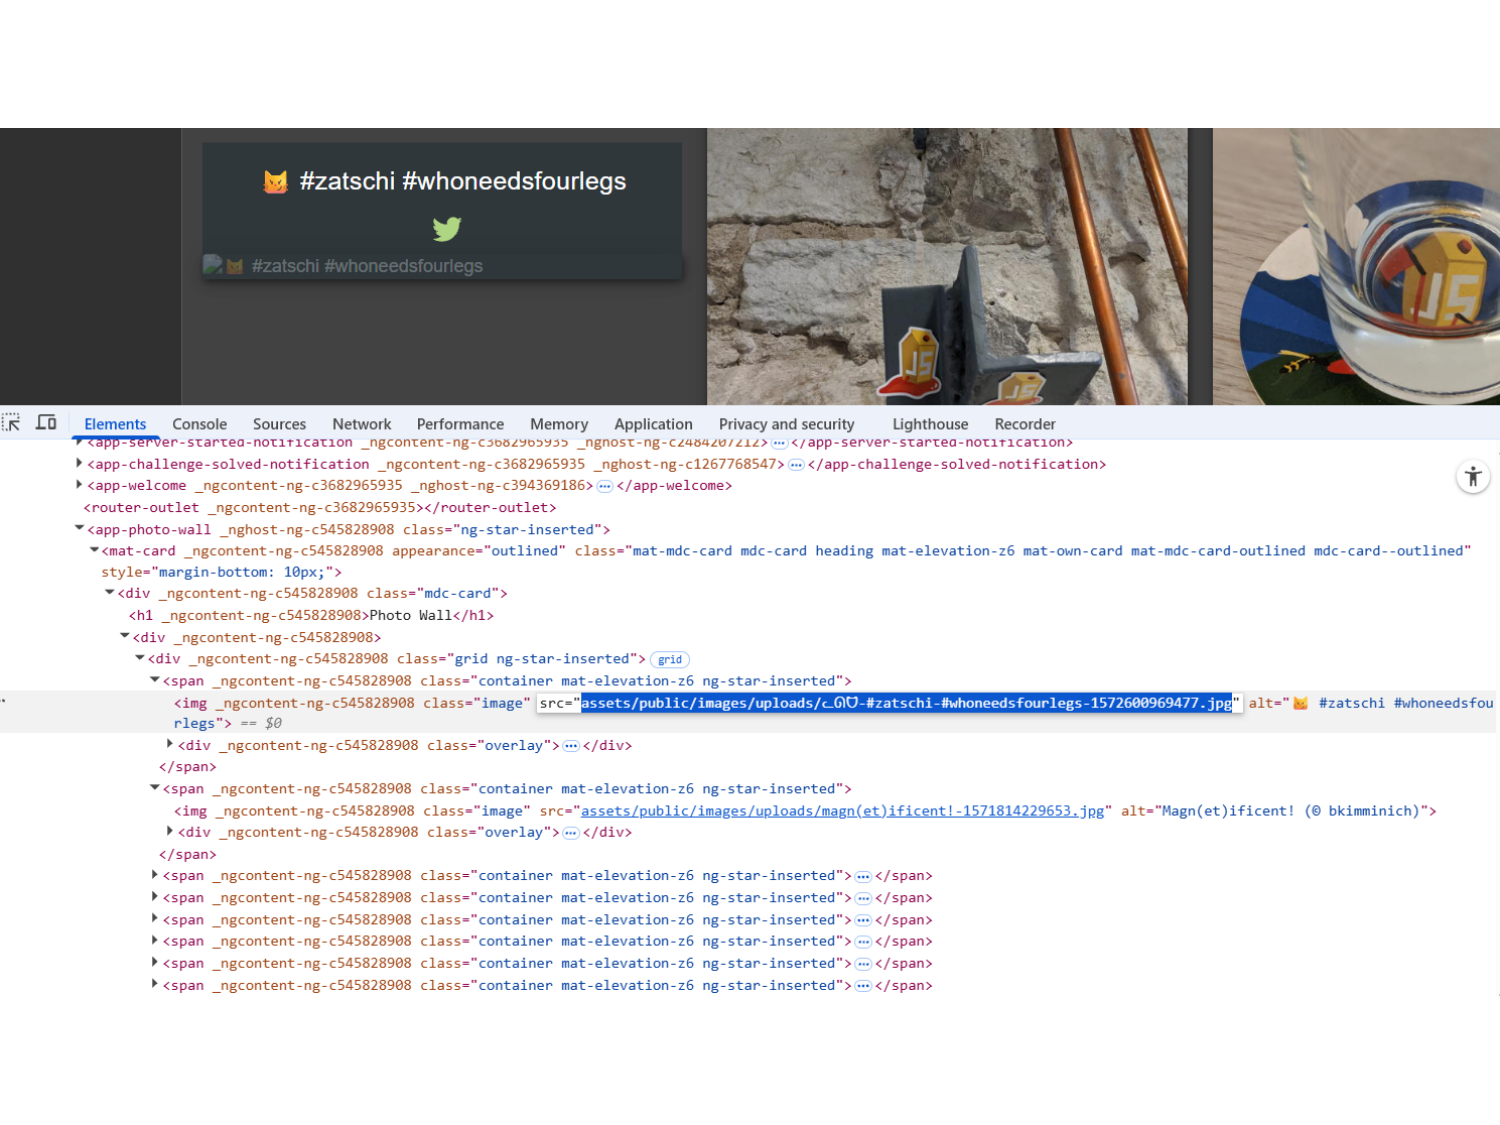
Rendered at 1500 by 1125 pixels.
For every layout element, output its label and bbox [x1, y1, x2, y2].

picture [0, 128, 1500, 997]
